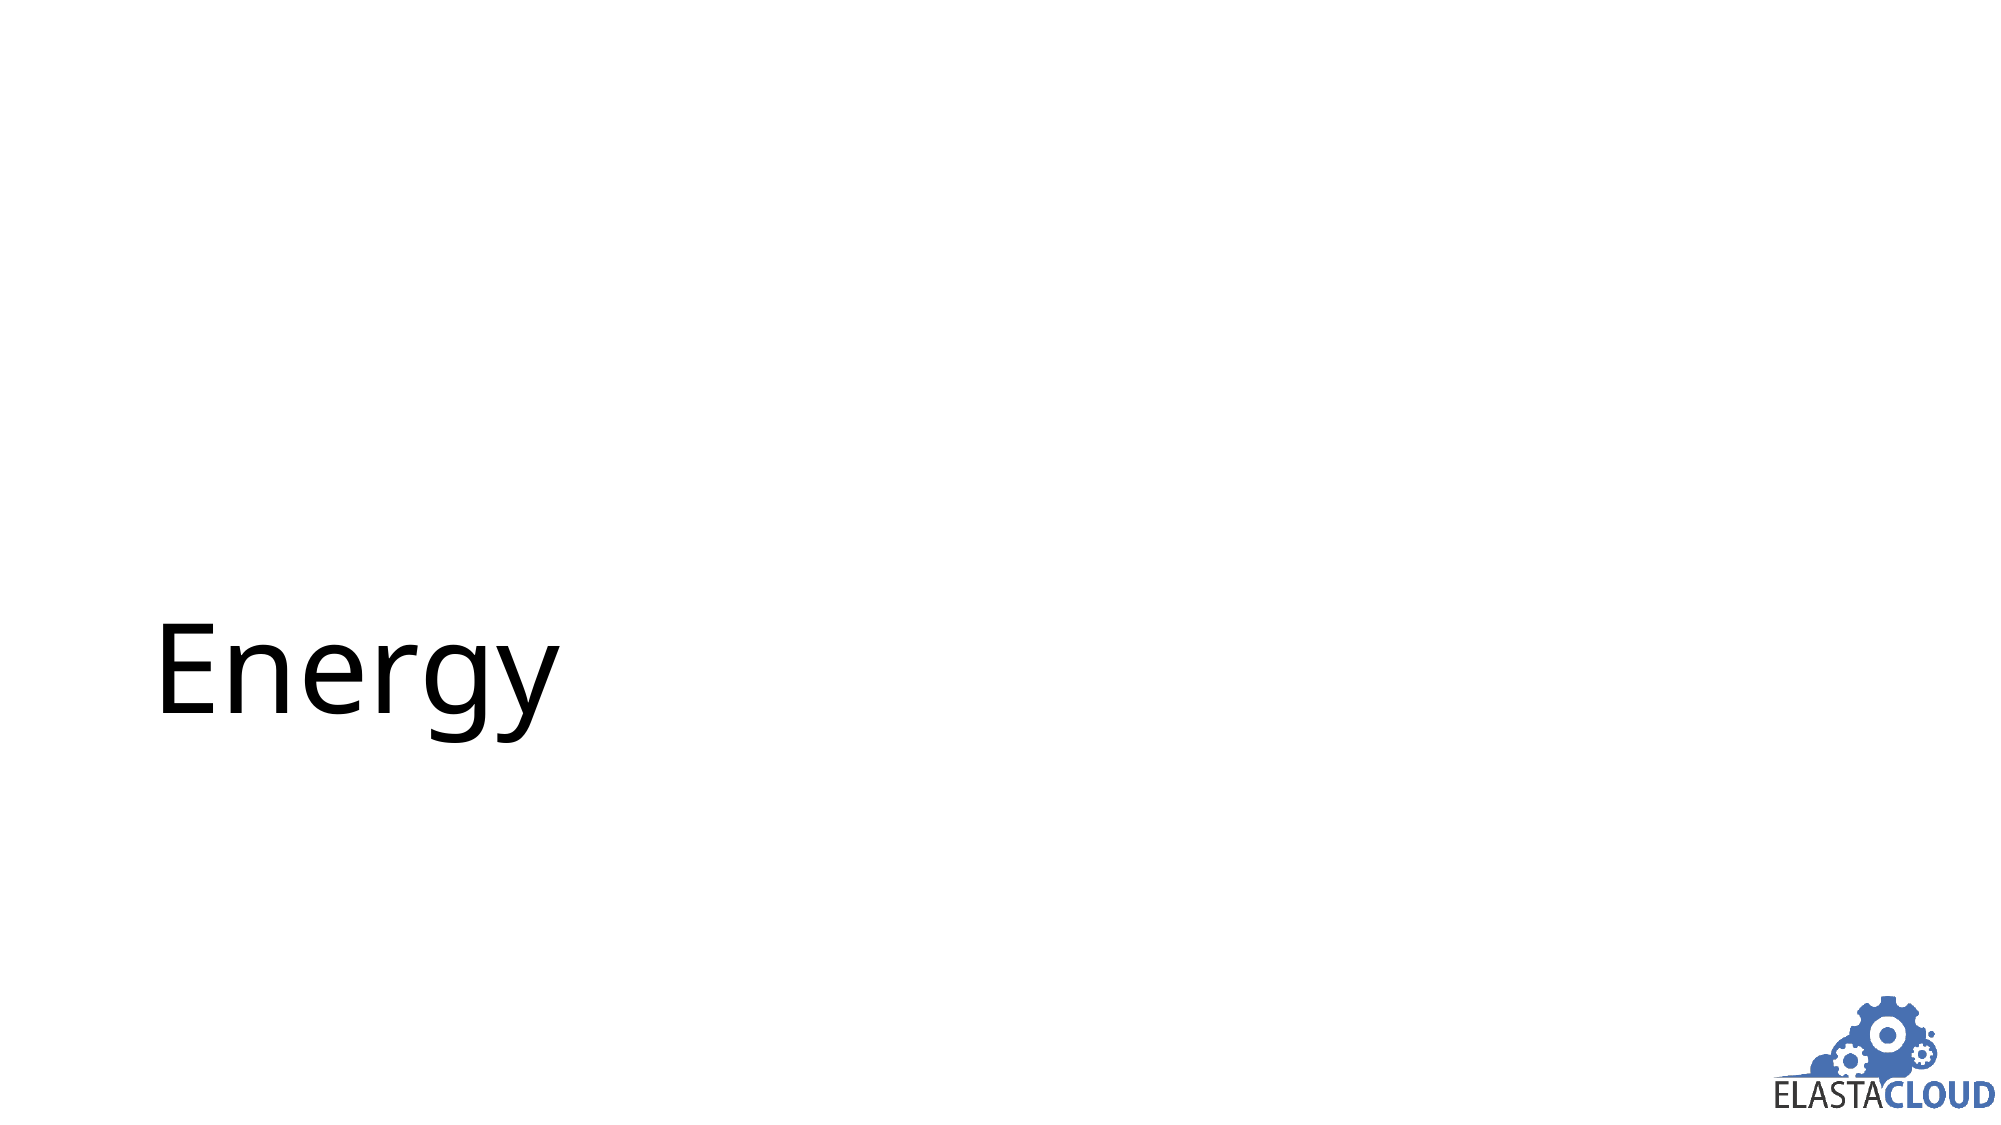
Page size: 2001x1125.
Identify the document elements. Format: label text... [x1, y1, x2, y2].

title Energy [136, 280, 1862, 749]
picture [1767, 992, 2000, 1116]
